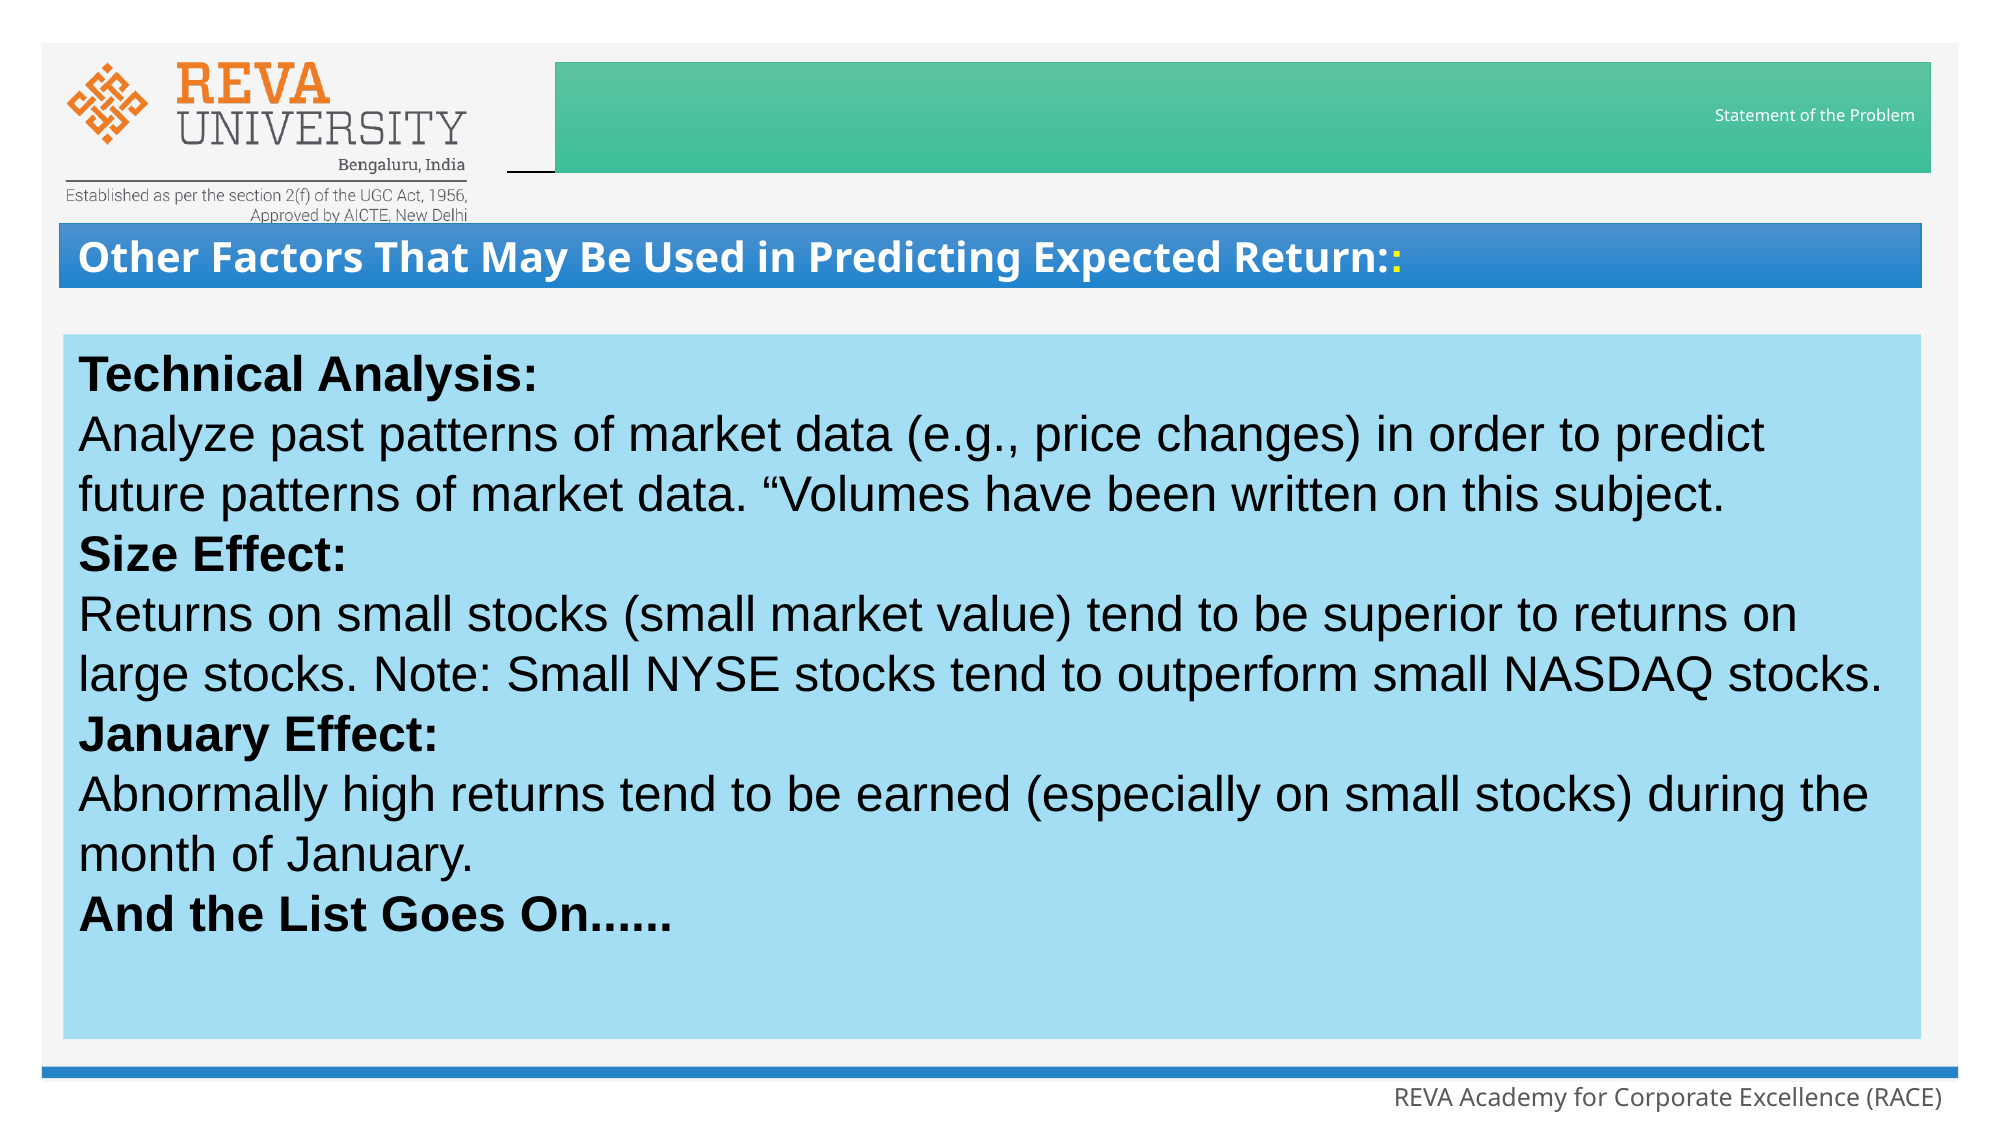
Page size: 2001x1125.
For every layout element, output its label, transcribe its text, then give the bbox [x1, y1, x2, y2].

picture [65, 62, 467, 223]
text_box Other Factors That May Be Used in Predicting Expected Return:: [59, 223, 1922, 288]
text_box Technical Analysis: Analyze past patterns of market data (e.g., price changes) in order to predict future patterns of market data. “Volumes have been written on this subject. Size Effect: Returns on small stocks (small market value) tend to be superior to returns on large stocks. Note: Small NYSE stocks tend to outperform small NASDAQ stocks. January Effect: Abnormally high returns tend to be earned (especially on small stocks) during the month of January. And the List Goes On...... [63, 334, 1922, 1040]
title Statement of the Problem [555, 62, 1931, 173]
